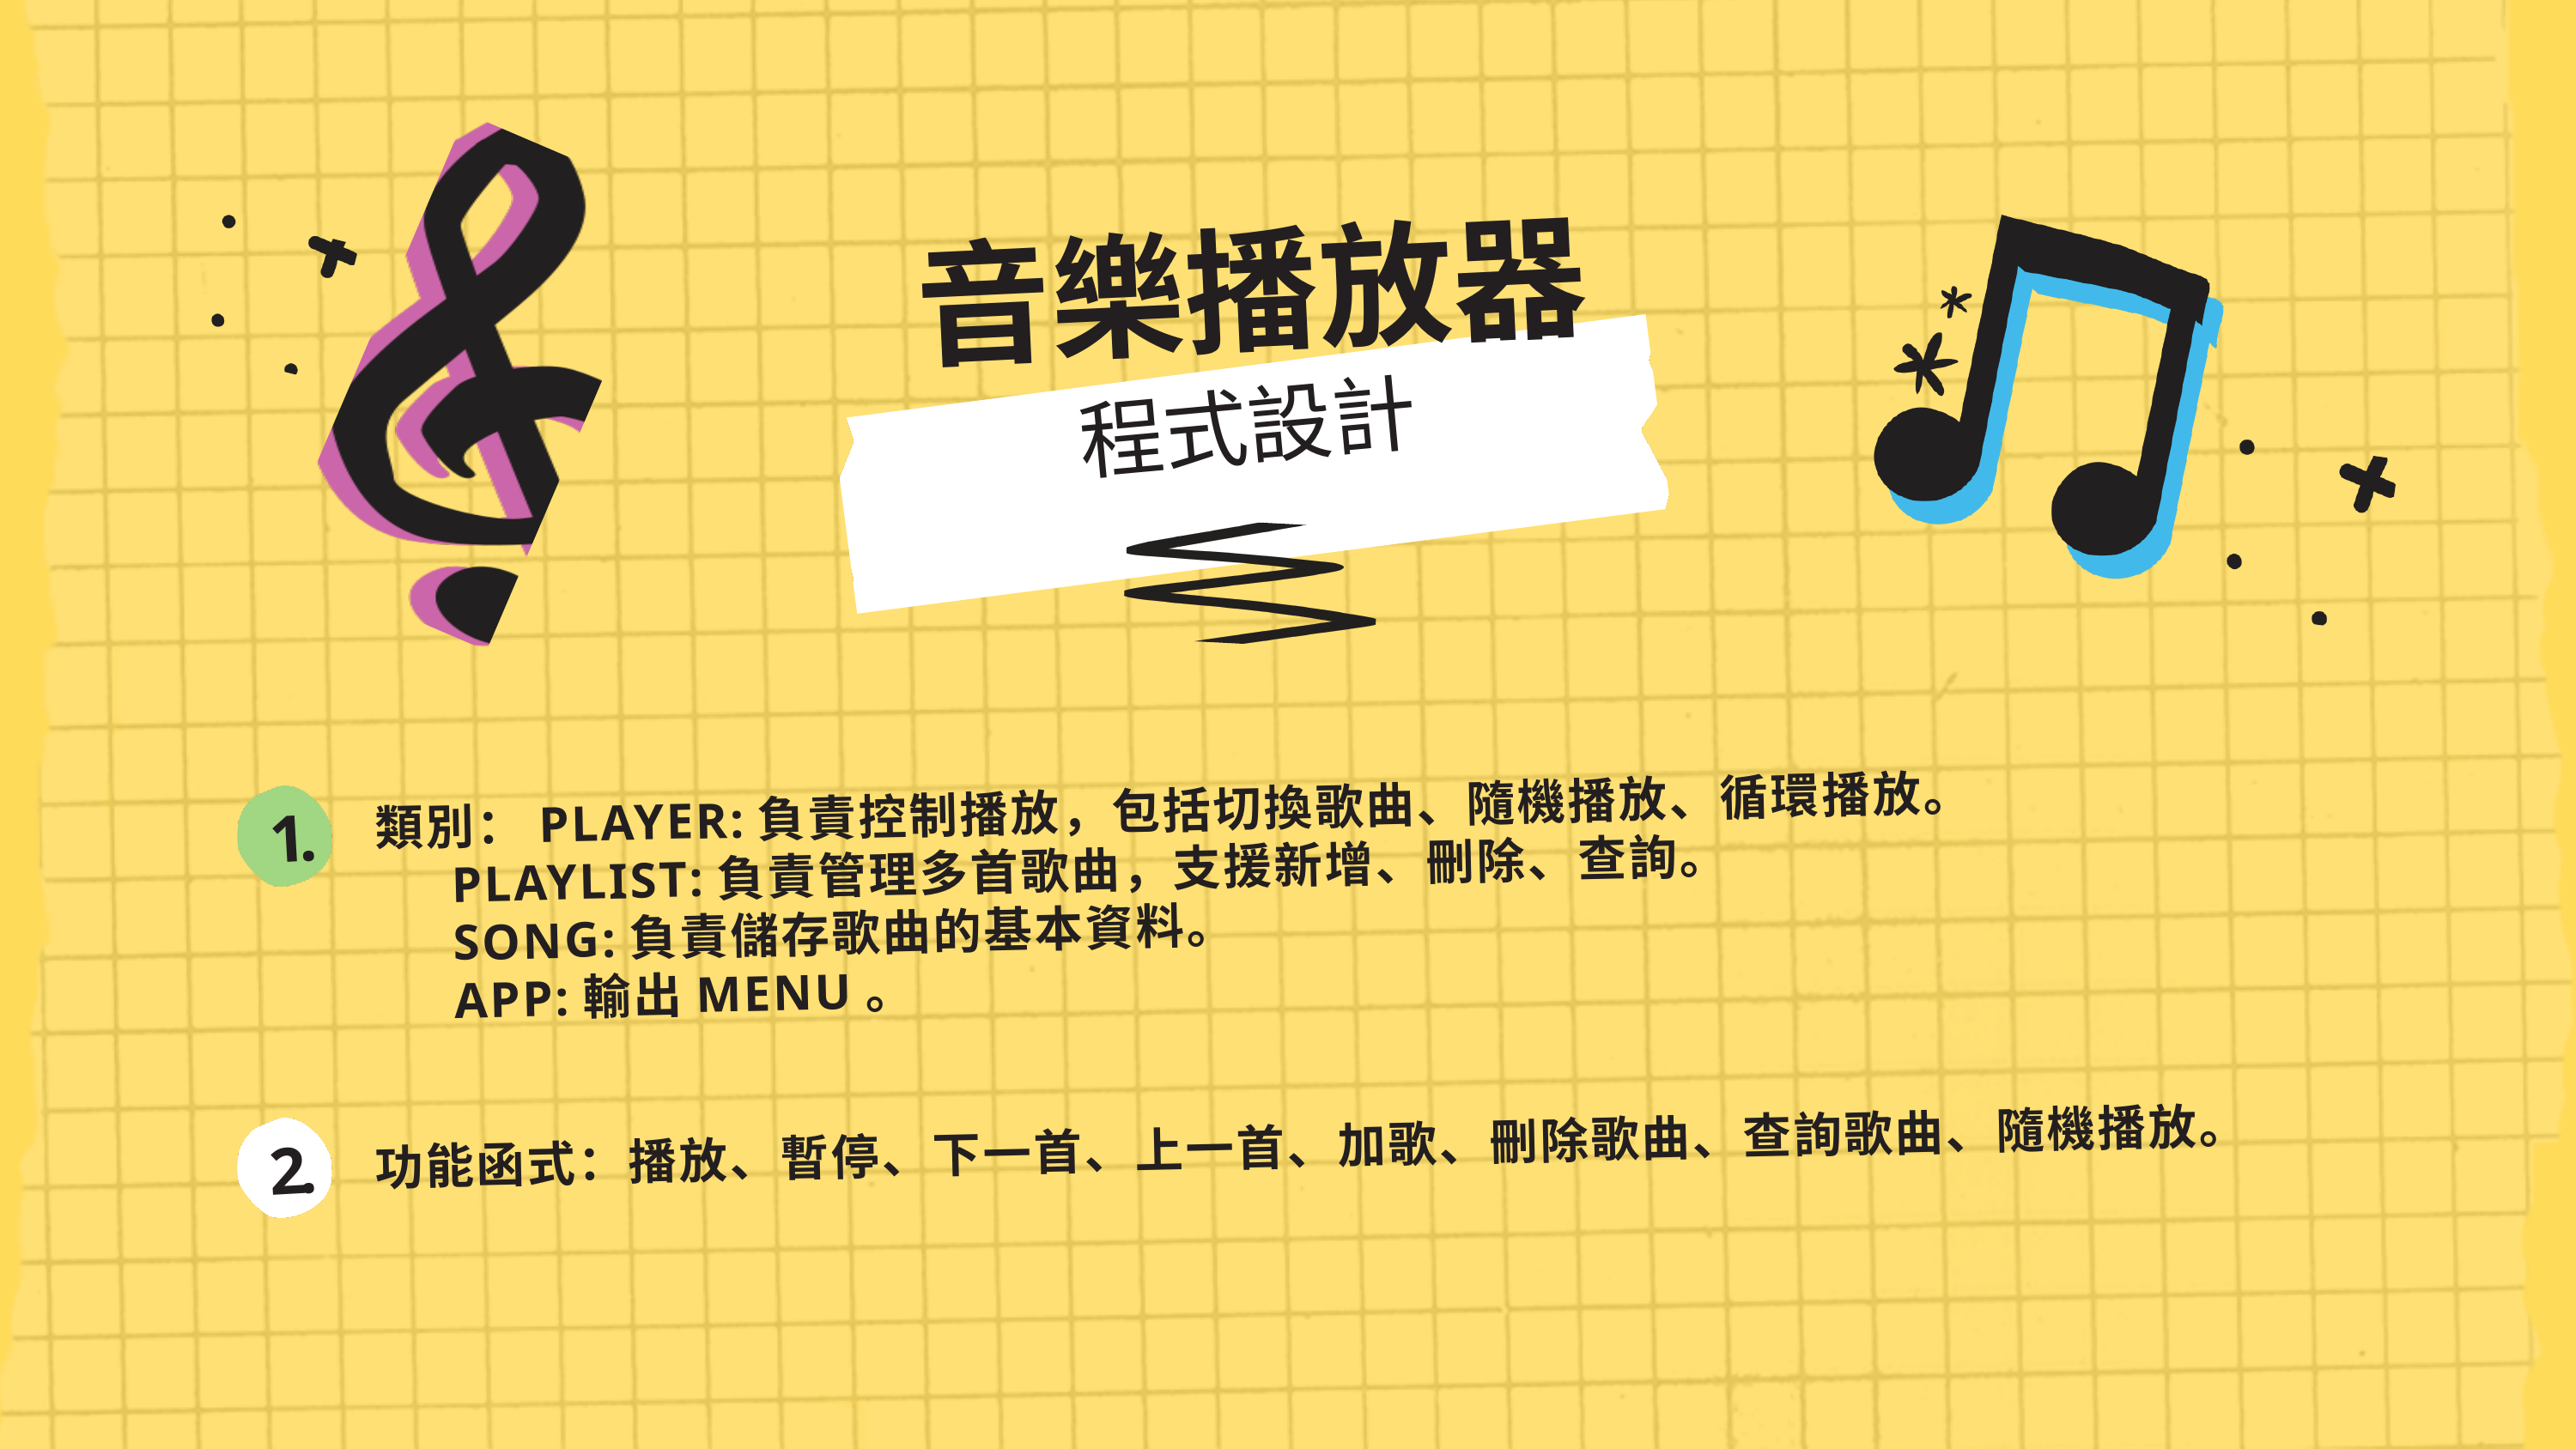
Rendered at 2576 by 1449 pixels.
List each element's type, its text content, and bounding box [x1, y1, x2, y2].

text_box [237, 785, 335, 887]
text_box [1856, 214, 2400, 634]
text_box 功能函式：播放、暫停、下一首、上一首、加歌、刪除歌曲、查詢歌曲、隨機播放。 [374, 1094, 2281, 1196]
text_box [1121, 623, 1376, 651]
text_box [0, 0, 2576, 1449]
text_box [682, 313, 1852, 615]
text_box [188, 112, 678, 652]
text_box 類別：PLAYER:負責控制播放，包括切換歌曲、隨機播放、循環播放。 PLAYLIST:負責管理多首歌曲，支援新增、刪除、查詢。 SONG:負責儲存歌曲的基本資料。 APP:輸出MENU。 [374, 755, 2228, 1030]
text_box 音樂播放器 [696, 192, 1805, 312]
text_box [237, 1117, 335, 1219]
